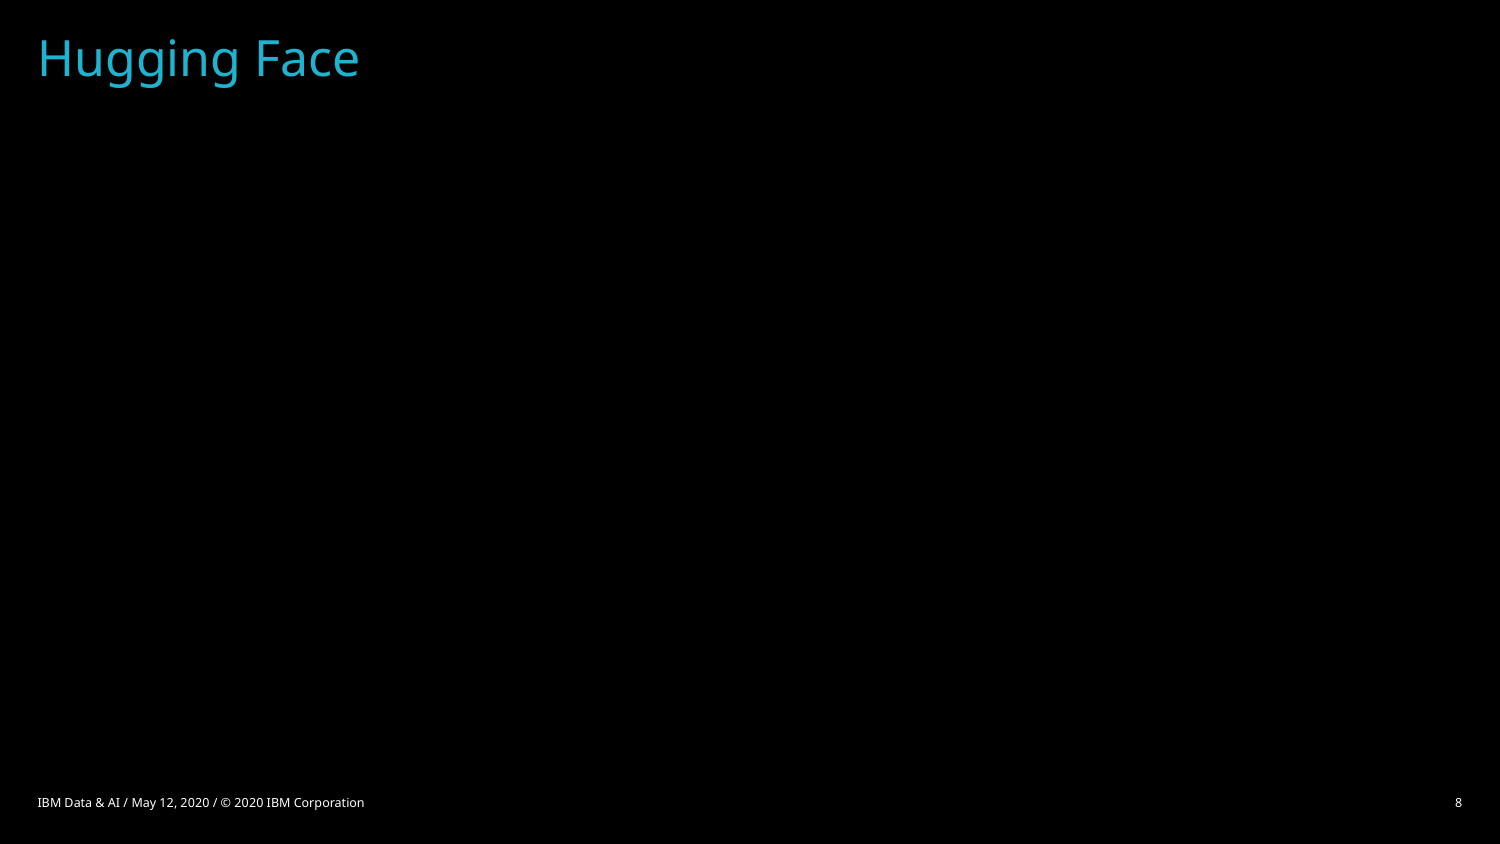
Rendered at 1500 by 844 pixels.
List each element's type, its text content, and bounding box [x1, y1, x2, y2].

slide_number 8 [1125, 791, 1463, 815]
footer IBM Data & AI / May 12, 2020 / © 2020 IBM Corporation [37, 791, 1088, 815]
title Hugging Face [37, 33, 936, 170]
